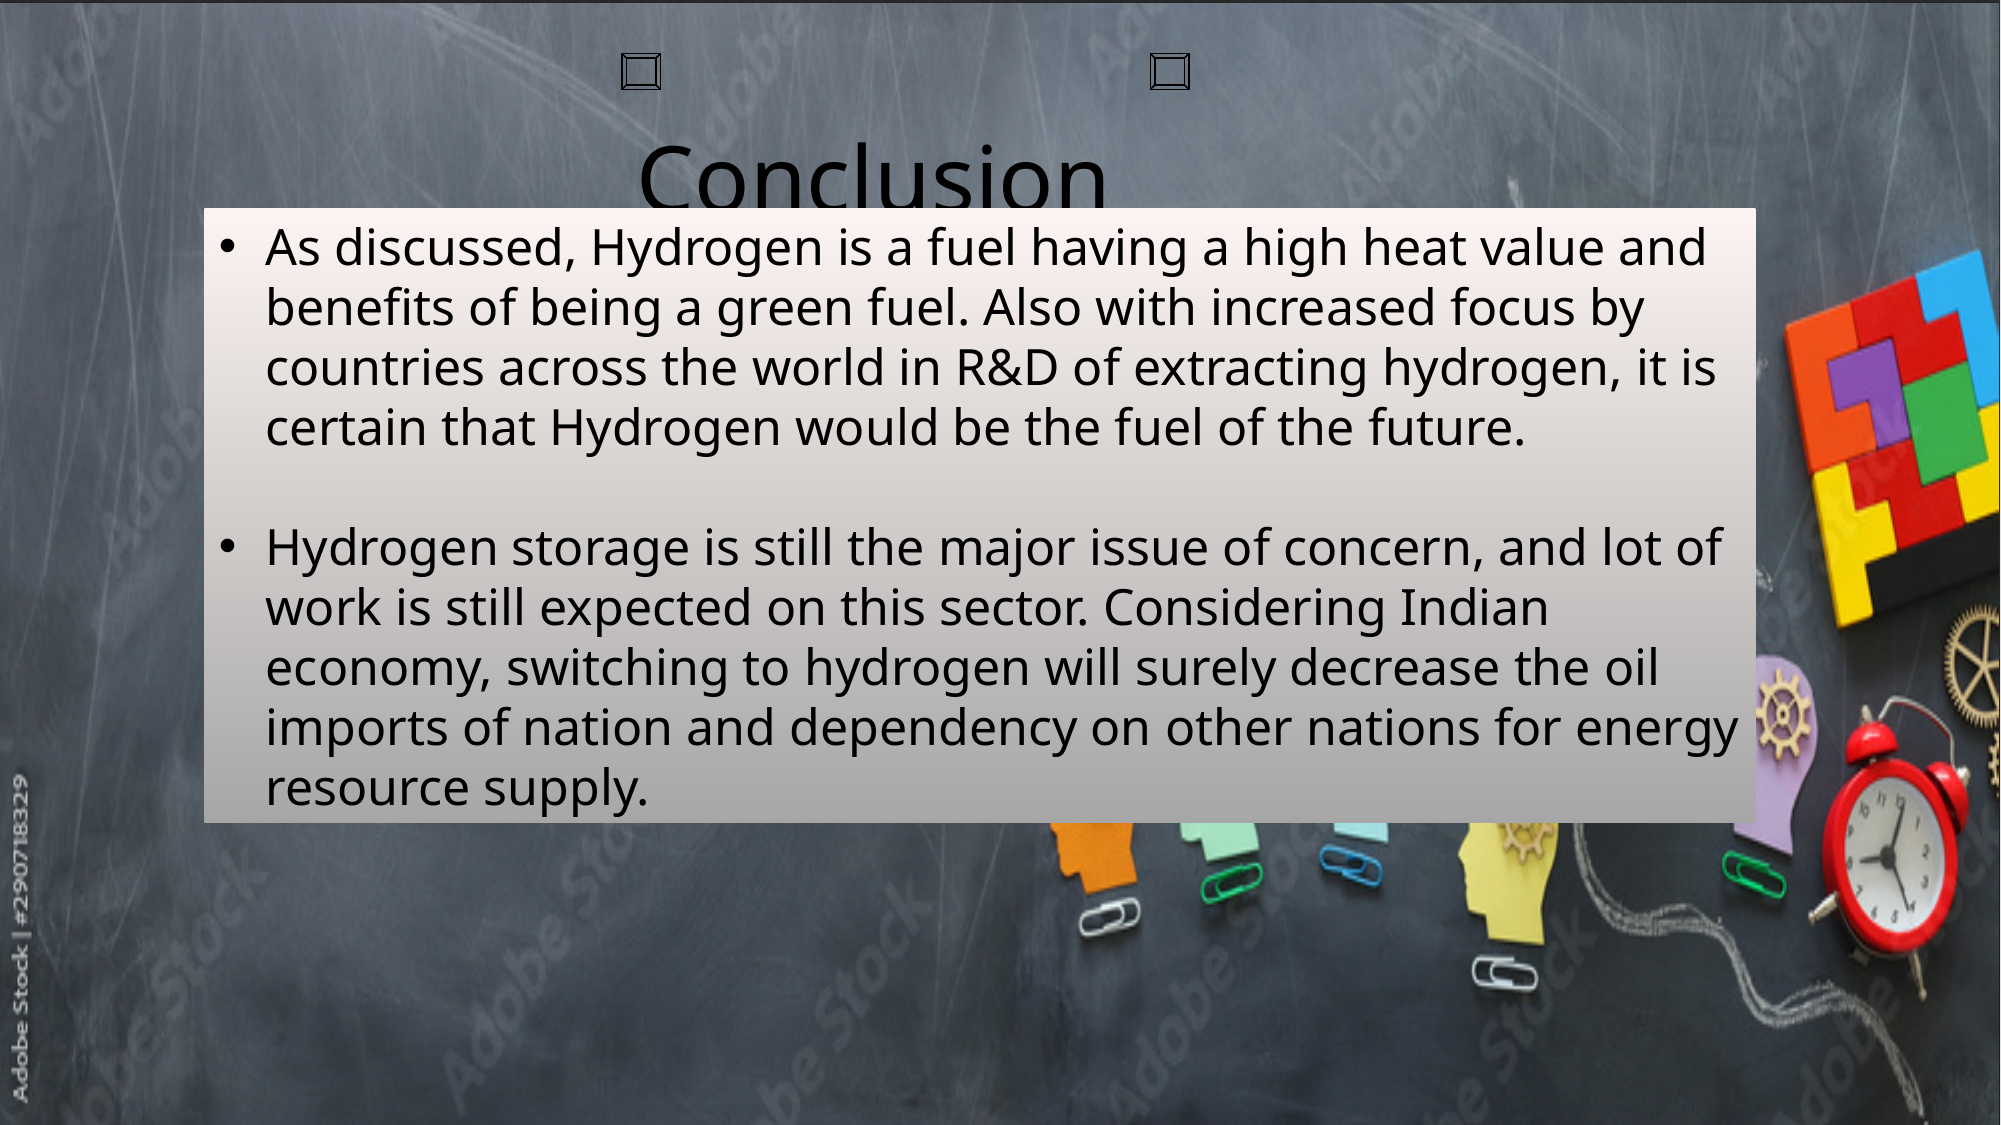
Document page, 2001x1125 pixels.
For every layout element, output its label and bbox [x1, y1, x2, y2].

list [0, 3, 1999, 1125]
